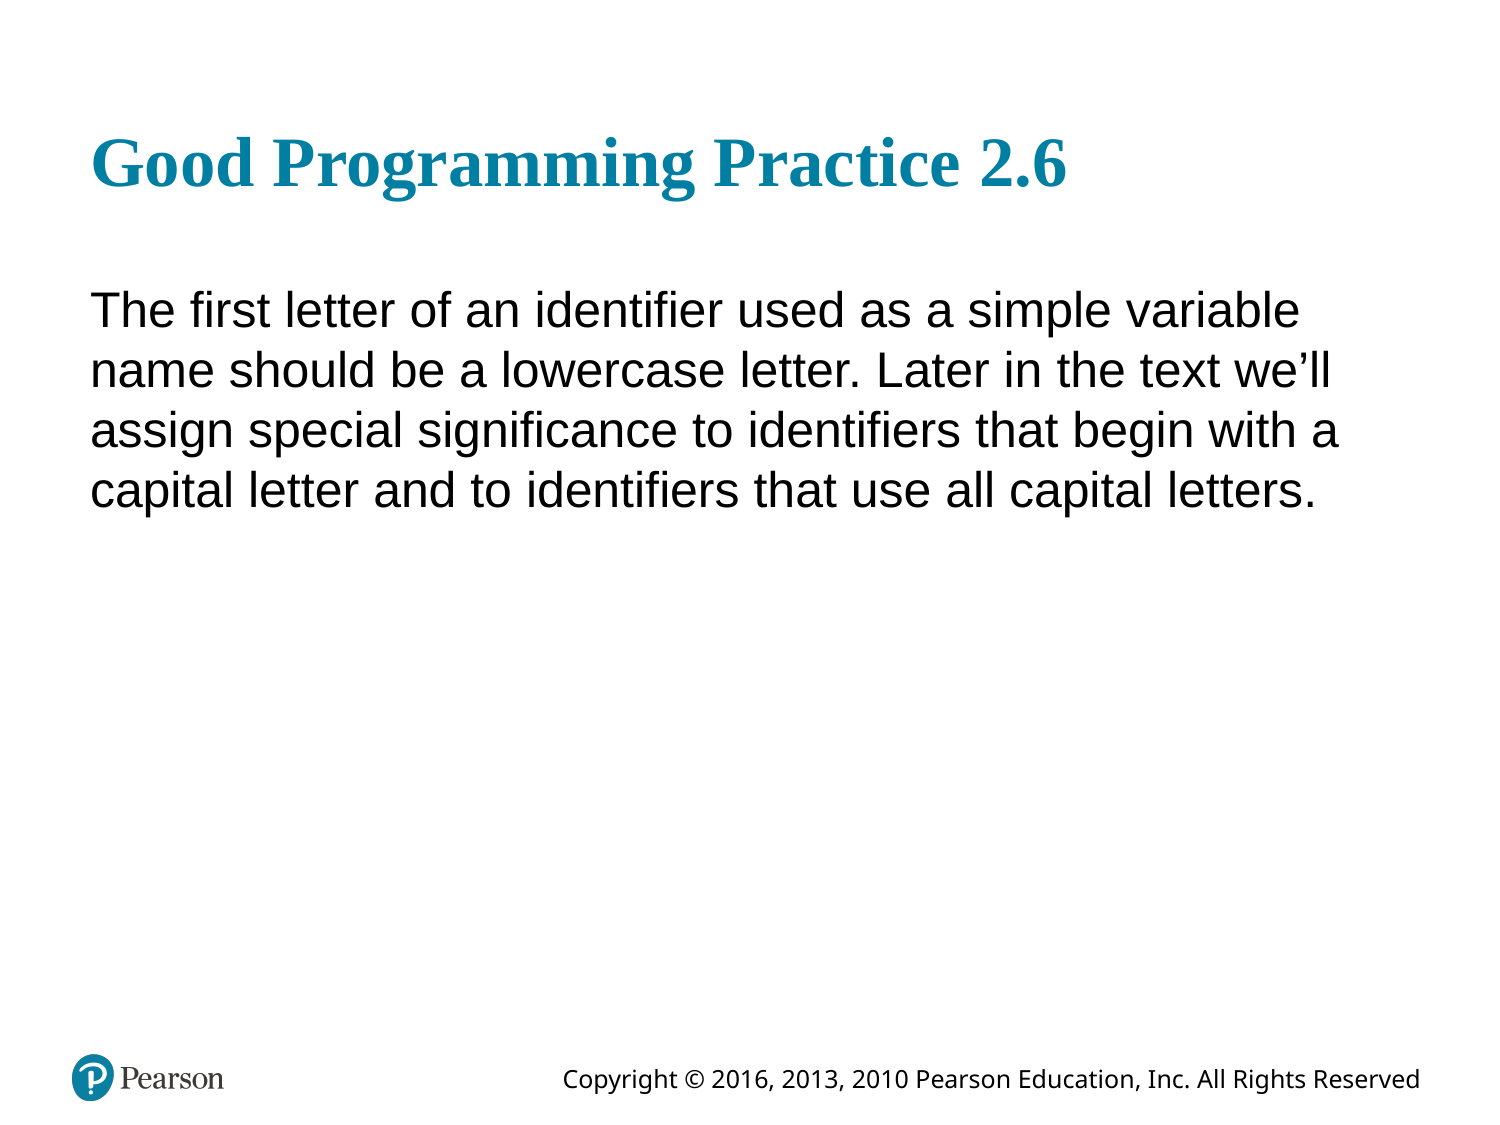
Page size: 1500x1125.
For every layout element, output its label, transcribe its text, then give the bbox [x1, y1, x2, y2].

picture [72, 1054, 88, 1070]
picture [98, 1054, 224, 1101]
list The first letter of an identifier used as a simple variable name should be a lowercase letter. Later in the text we’ll assign special significance to identifiers that begin with a capital letter and to identifiers that use all capital letters. [75, 262, 1425, 1005]
title Good Programming Practice 2.6 [75, 35, 1425, 216]
picture [80, 1063, 106, 1088]
picture [72, 1087, 83, 1101]
